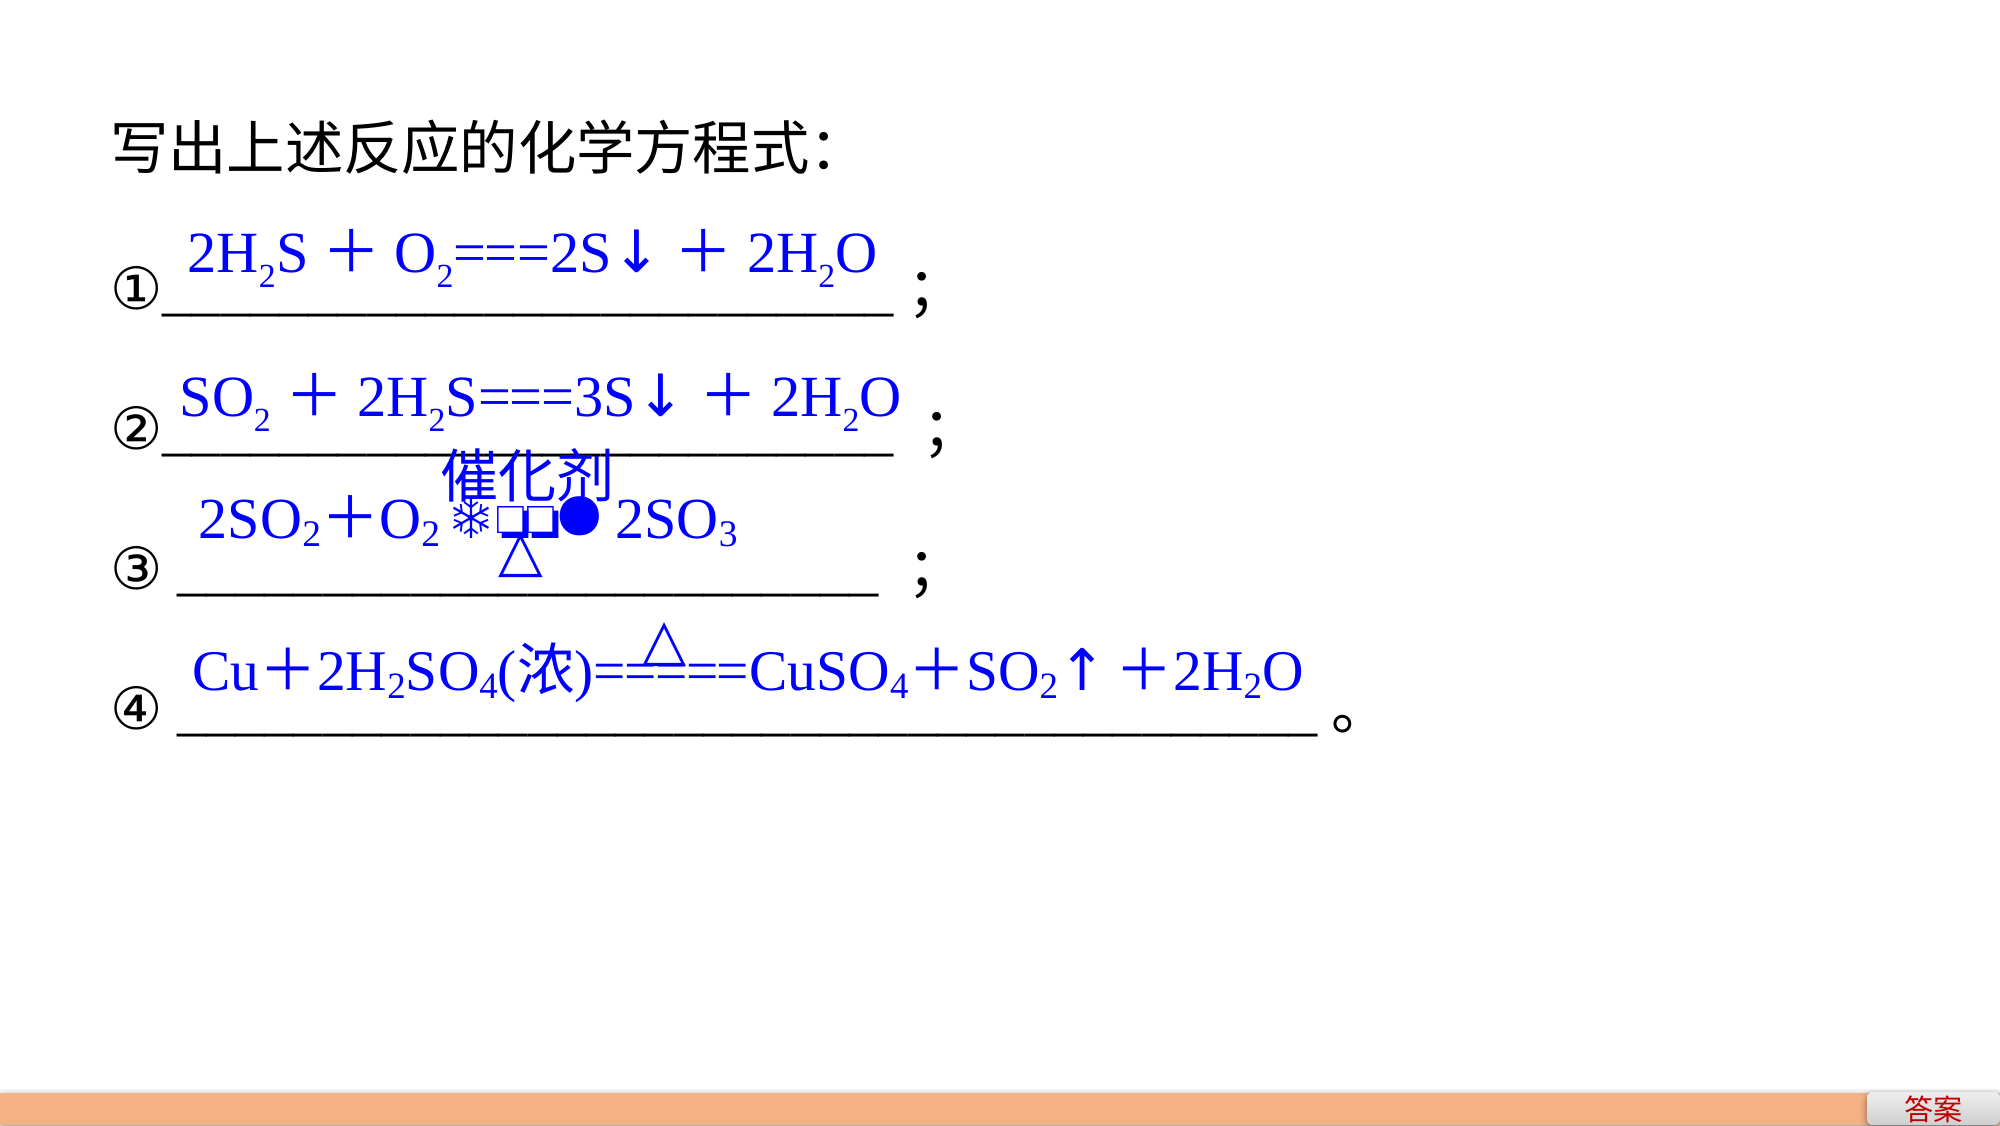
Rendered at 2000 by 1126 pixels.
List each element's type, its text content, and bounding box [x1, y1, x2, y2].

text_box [198, 430, 813, 590]
text_box [0, 1092, 1866, 1126]
text_box 2H2S＋O2===2S↓＋2H2O [172, 206, 893, 302]
text_box SO2＋2H2S===3S↓＋2H2O [164, 350, 917, 446]
text_box 写出上述反应的化学方程式： ①_________________________； ②_________________________ ； ③ ________________________ ； ④ _______________________________________。 [90, 31, 1904, 751]
text_box 答案 [1866, 1091, 2000, 1126]
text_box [192, 592, 1361, 755]
